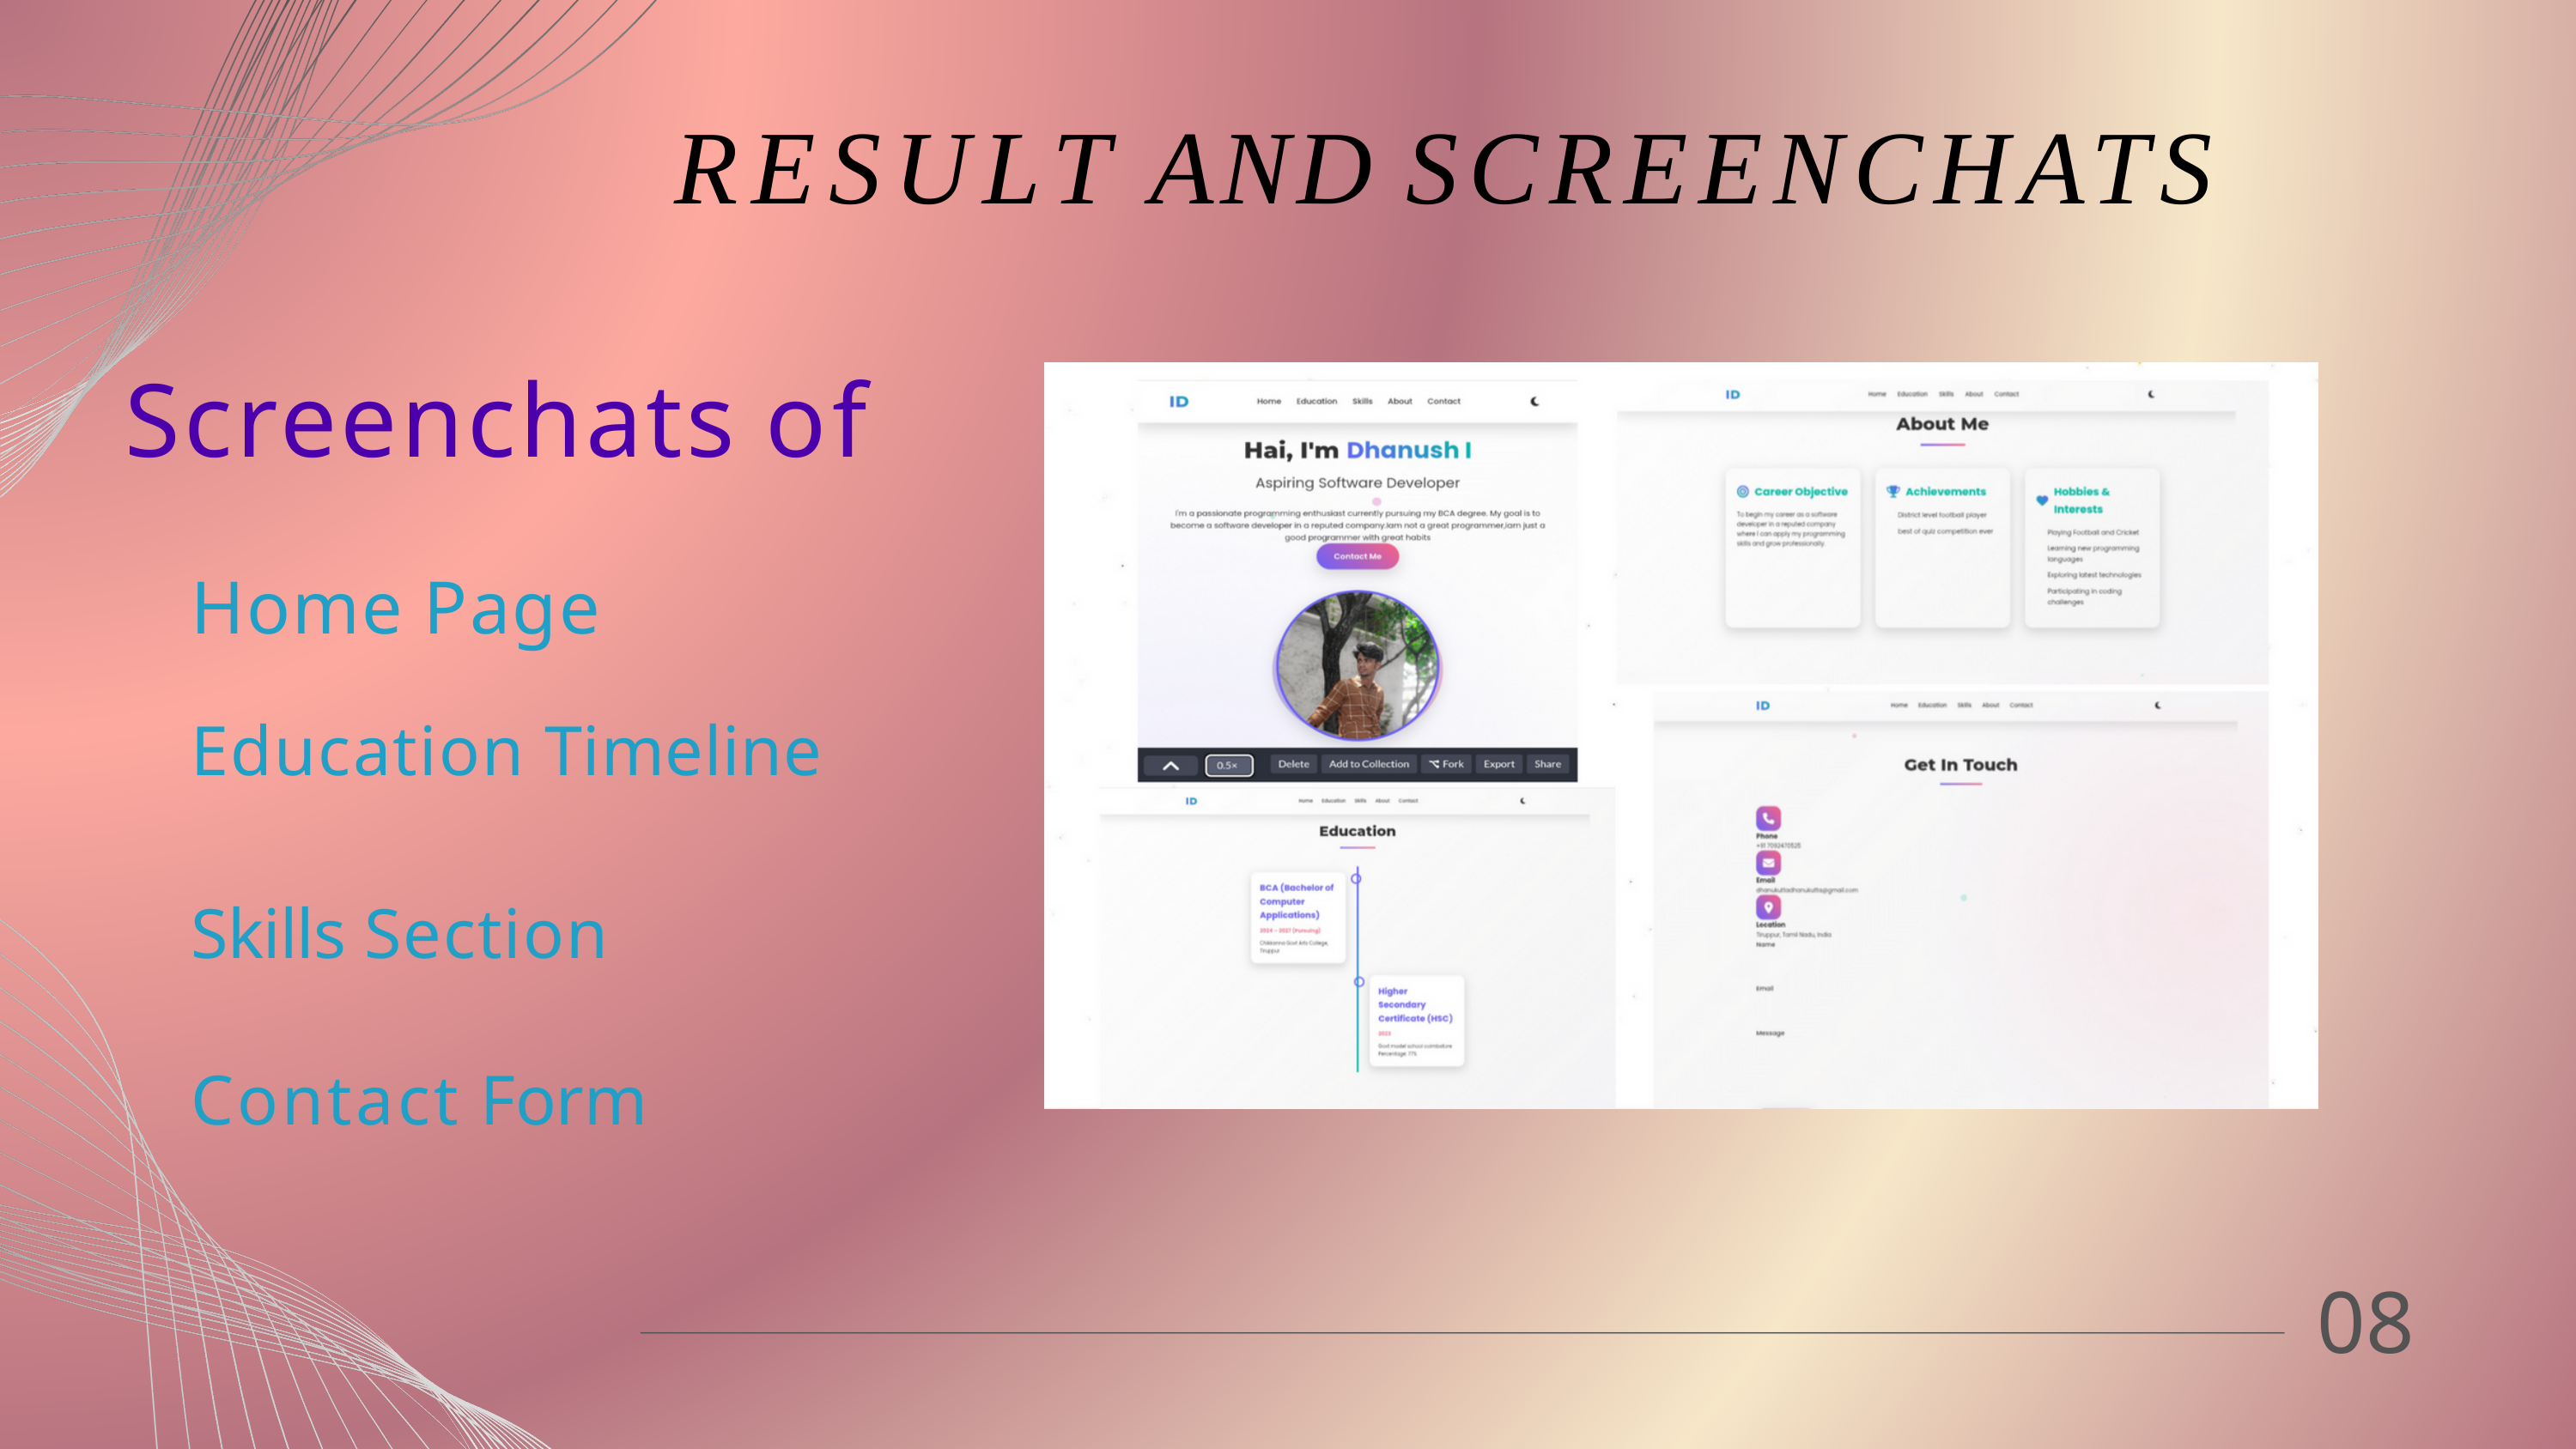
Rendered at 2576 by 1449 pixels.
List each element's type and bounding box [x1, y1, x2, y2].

text_box [0, 0, 2576, 1449]
